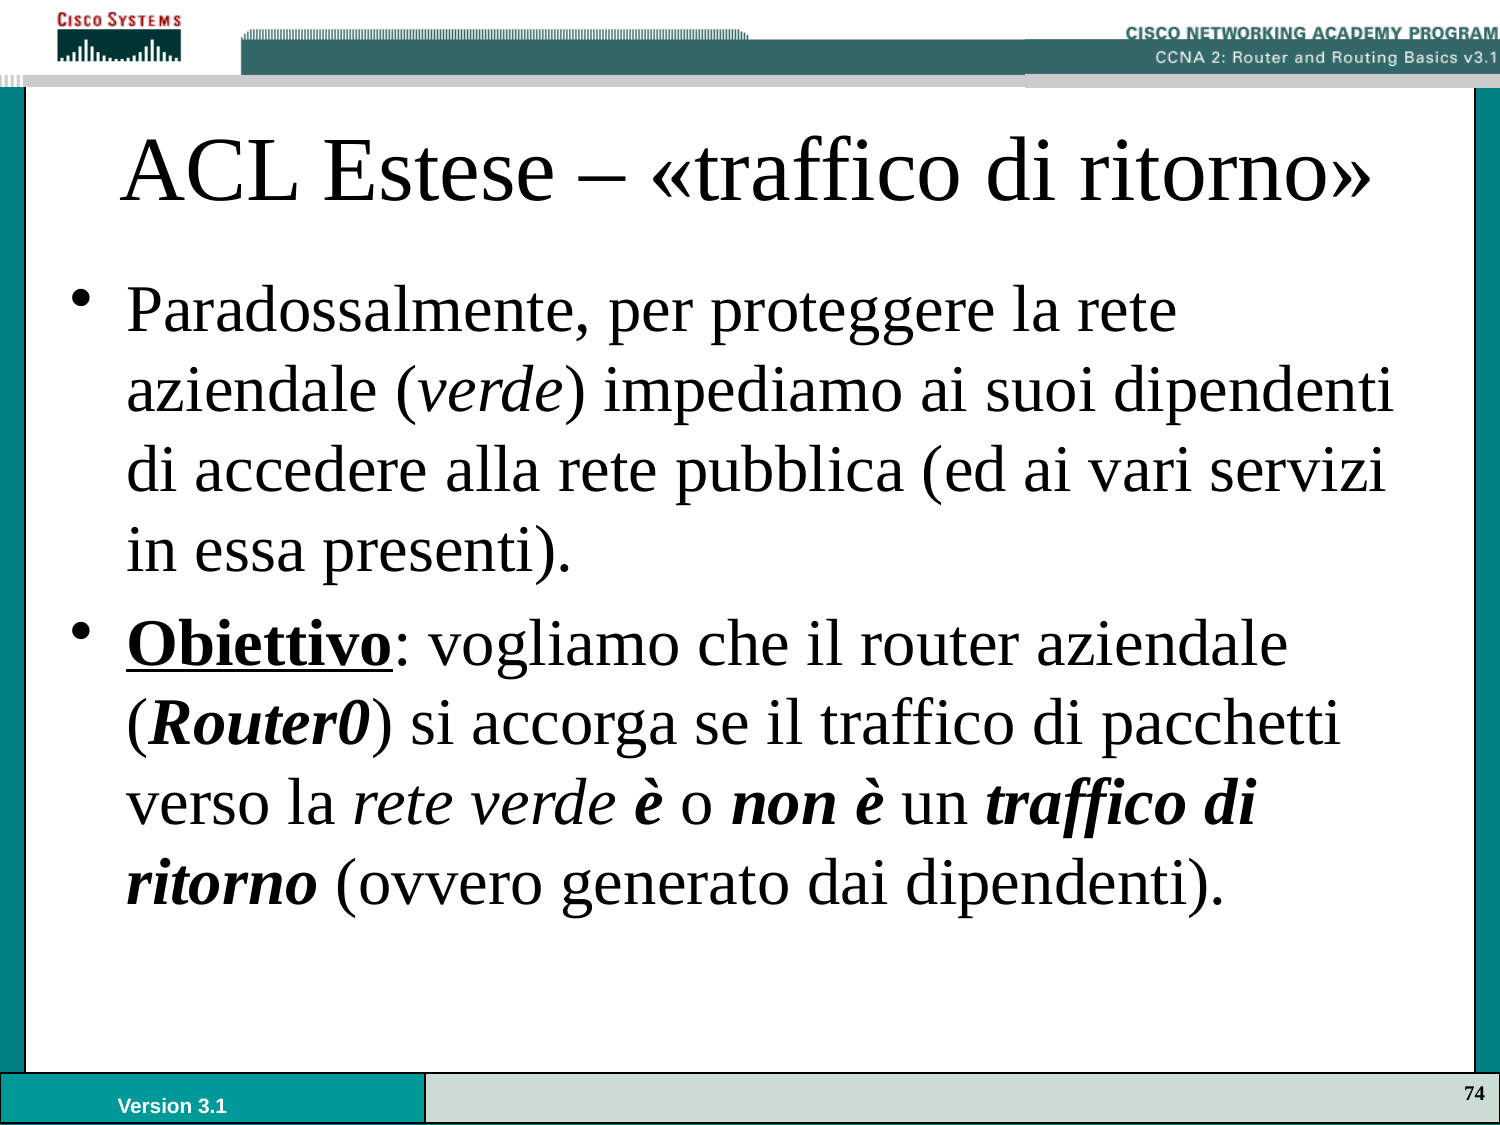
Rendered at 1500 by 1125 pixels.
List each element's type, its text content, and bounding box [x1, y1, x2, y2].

list Paradossalmente, per proteggere la rete aziendale (verde) impediamo ai suoi dipendenti di accedere alla rete pubblica (ed ai vari servizi in essa presenti). Obiettivo: vogliamo che il router aziendale (Router0) si accorga se il traffico di pacchetti verso la rete verde è o non è un traffico di ritorno (ovvero generato dai dipendenti). [54, 257, 1438, 1043]
title ACL Estese – «traffico di ritorno» [57, 99, 1441, 228]
picture [0, 0, 1500, 88]
